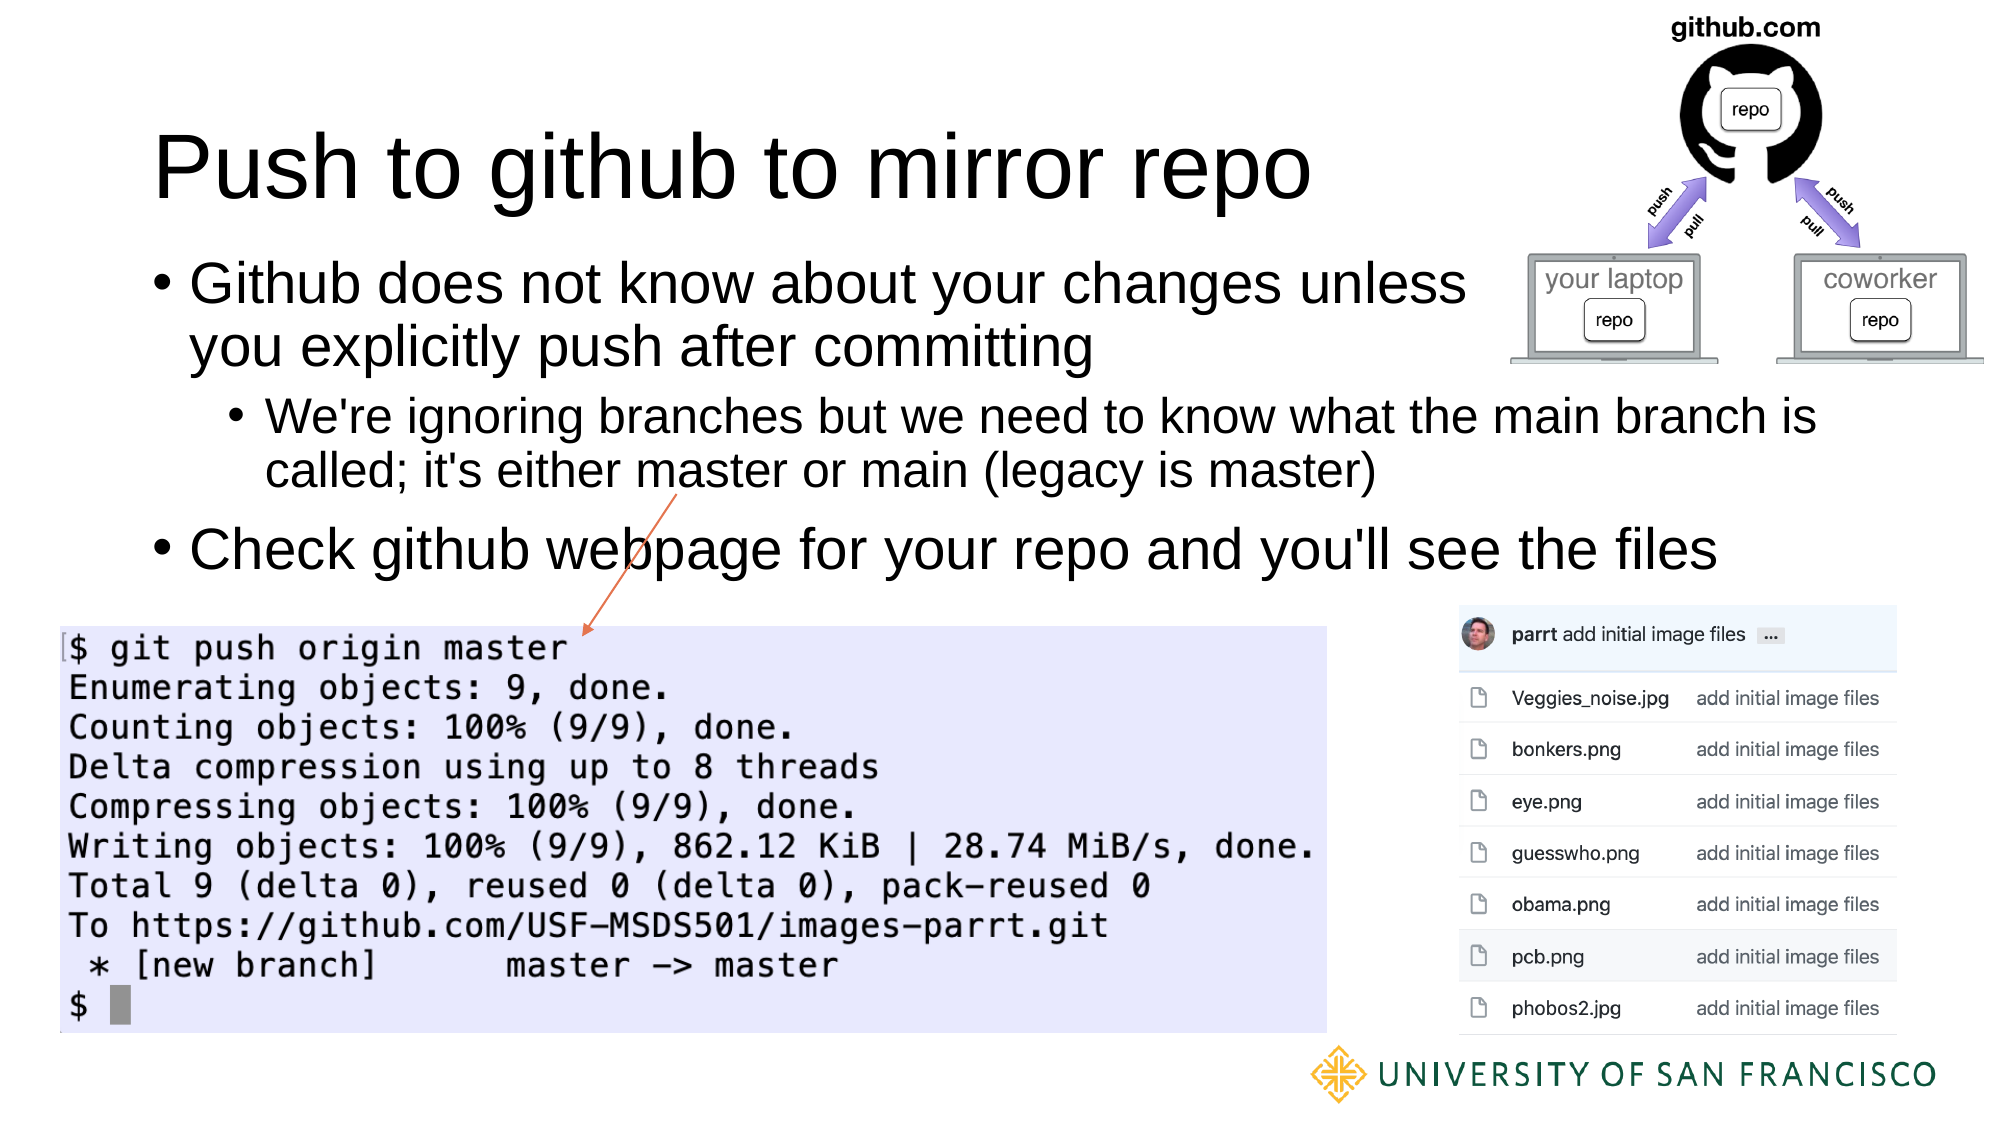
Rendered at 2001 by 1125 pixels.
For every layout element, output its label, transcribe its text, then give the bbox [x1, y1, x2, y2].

picture [1509, 4, 1984, 364]
title Push to github to mirror repo [137, 59, 1509, 246]
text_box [582, 493, 677, 637]
picture [1459, 605, 1897, 1044]
list Github does not know about your changes unless you explicitly push after committing We're ignoring branches but we need to know what the main branch is called; it's either master or main (legacy is master) Check github webpage for your repo and you'll see the files [137, 246, 1863, 1014]
picture [60, 626, 1327, 1033]
